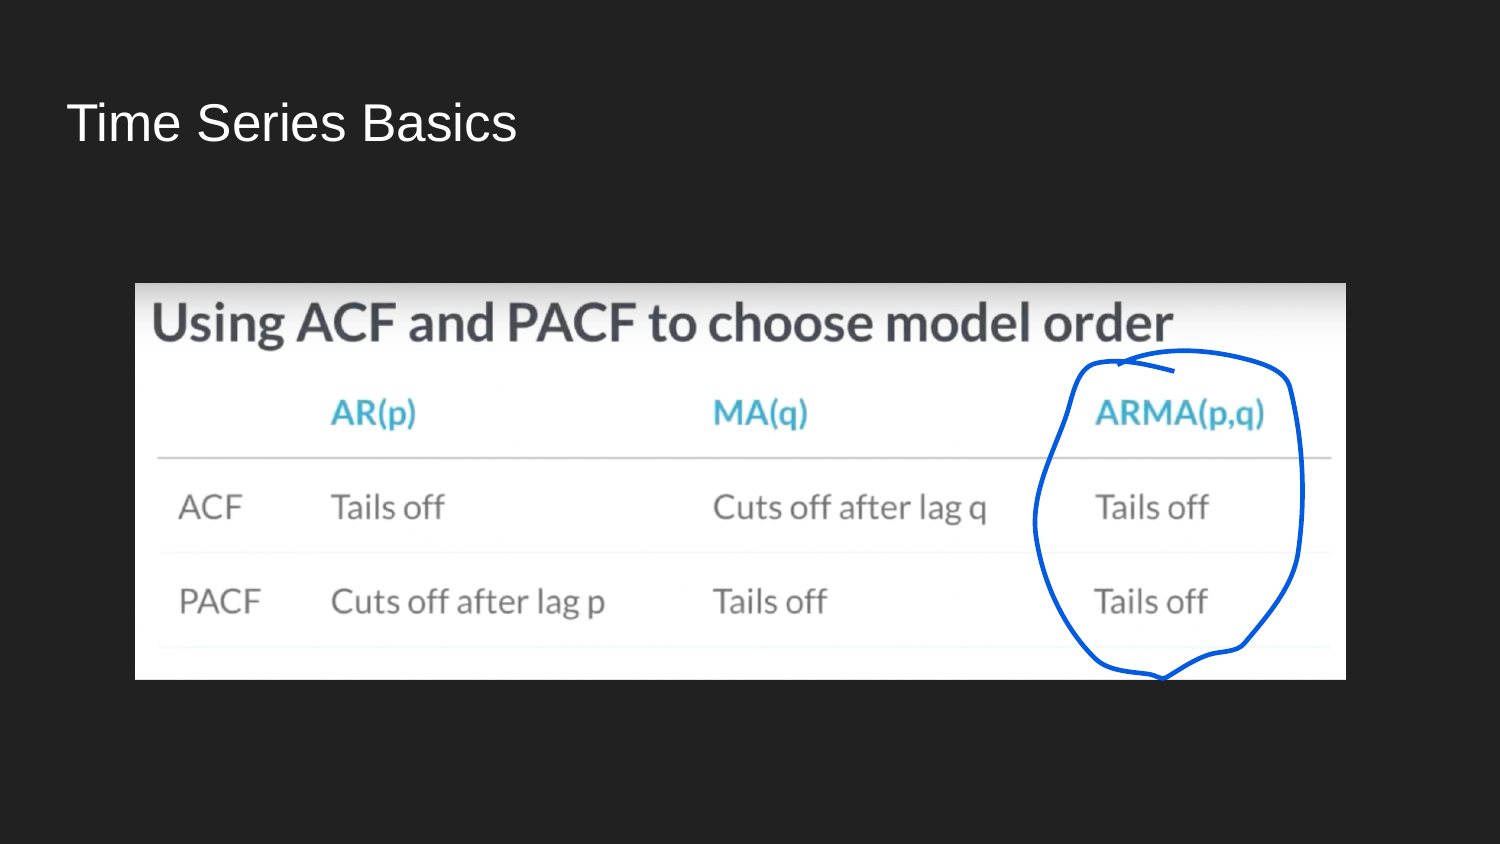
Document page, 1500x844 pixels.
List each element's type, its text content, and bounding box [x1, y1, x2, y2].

title Time Series Basics [51, 72, 1449, 167]
picture [135, 283, 1347, 680]
